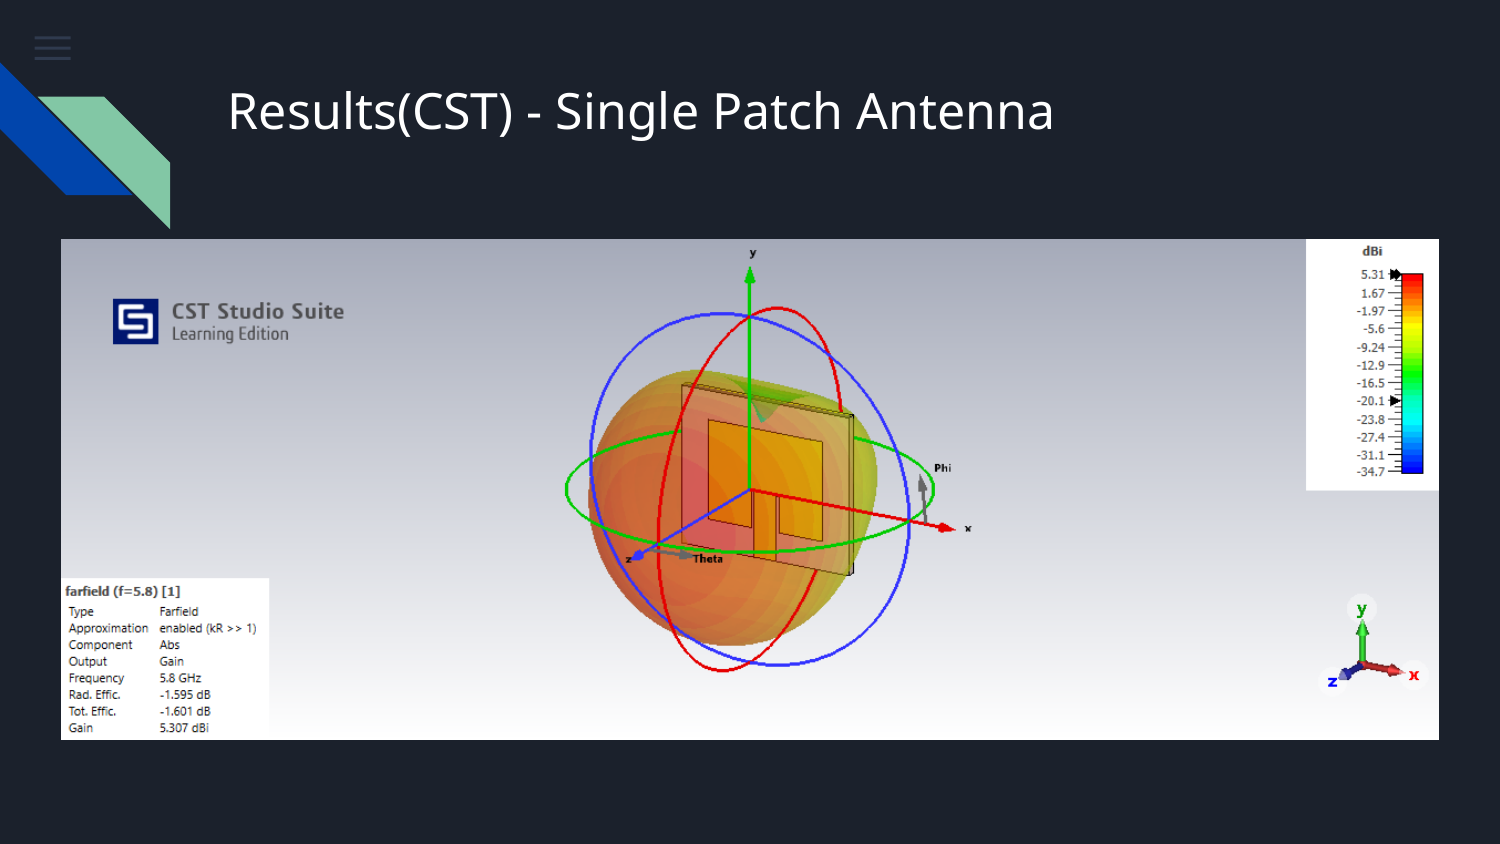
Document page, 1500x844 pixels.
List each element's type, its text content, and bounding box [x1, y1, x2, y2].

picture [61, 239, 1439, 741]
title Results(CST) - Single Patch Antenna [212, 64, 1368, 215]
